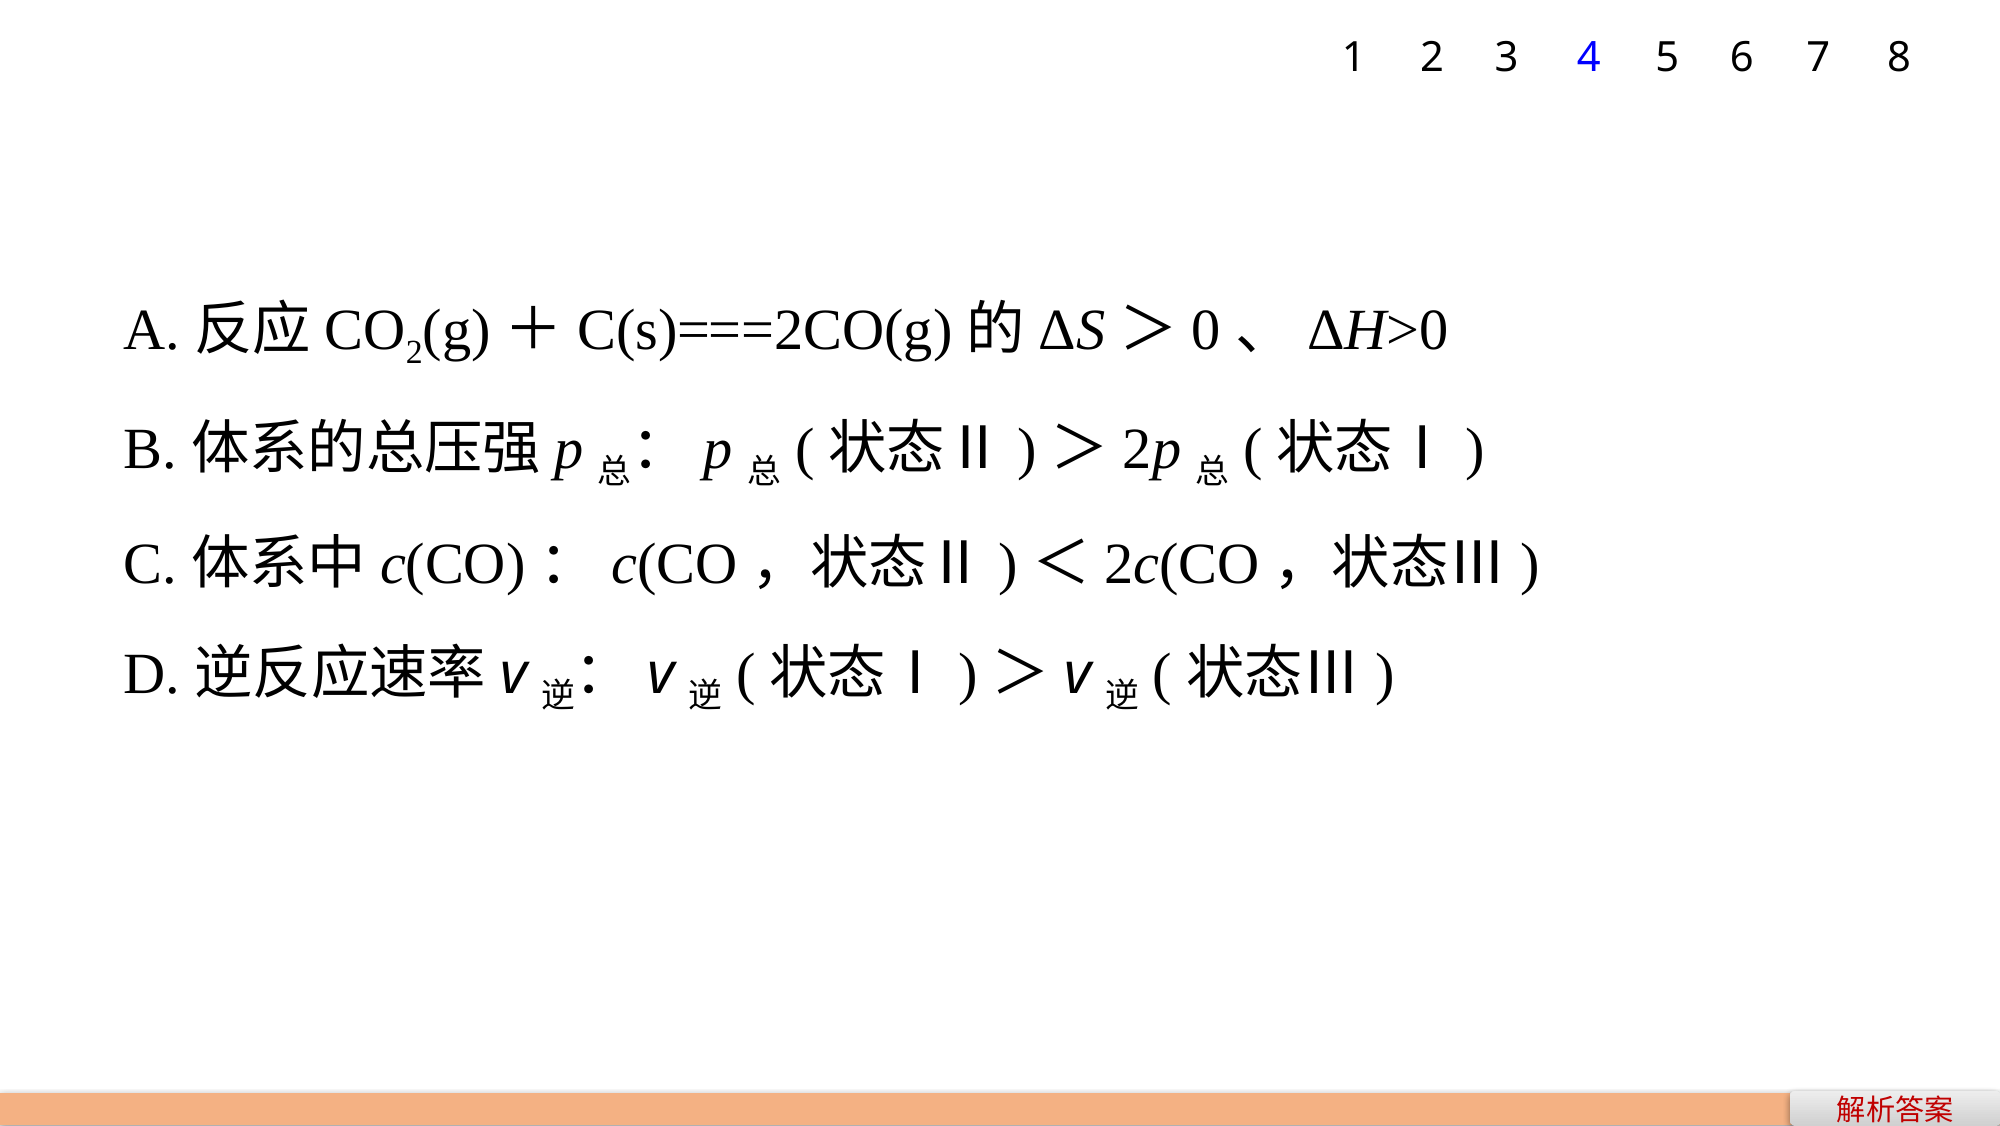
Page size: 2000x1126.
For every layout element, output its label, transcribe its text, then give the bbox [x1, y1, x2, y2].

text_box 4 [1555, 7, 1621, 102]
text_box 6 [1716, 7, 1774, 102]
text_box 3 [1481, 7, 1539, 102]
text_box 1 [1320, 7, 1386, 102]
text_box 解析答案 [1788, 1089, 2000, 1126]
text_box [0, 1092, 1787, 1126]
text_box 5 [1638, 7, 1700, 102]
text_box 7 [1793, 7, 1851, 102]
text_box A.反应CO2(g)＋C(s)===2CO(g)的ΔS＞0、ΔH>0 B.体系的总压强p总：p总(状态Ⅱ)＞2p总(状态Ⅰ) C.体系中c(CO)：c(CO，状态Ⅱ)＜2c(CO，状态Ⅲ) D.逆反应速率v逆：v逆(状态Ⅰ)＞v逆(状态Ⅲ) [109, 243, 1898, 722]
text_box 8 [1873, 7, 1932, 102]
text_box 2 [1403, 7, 1465, 102]
